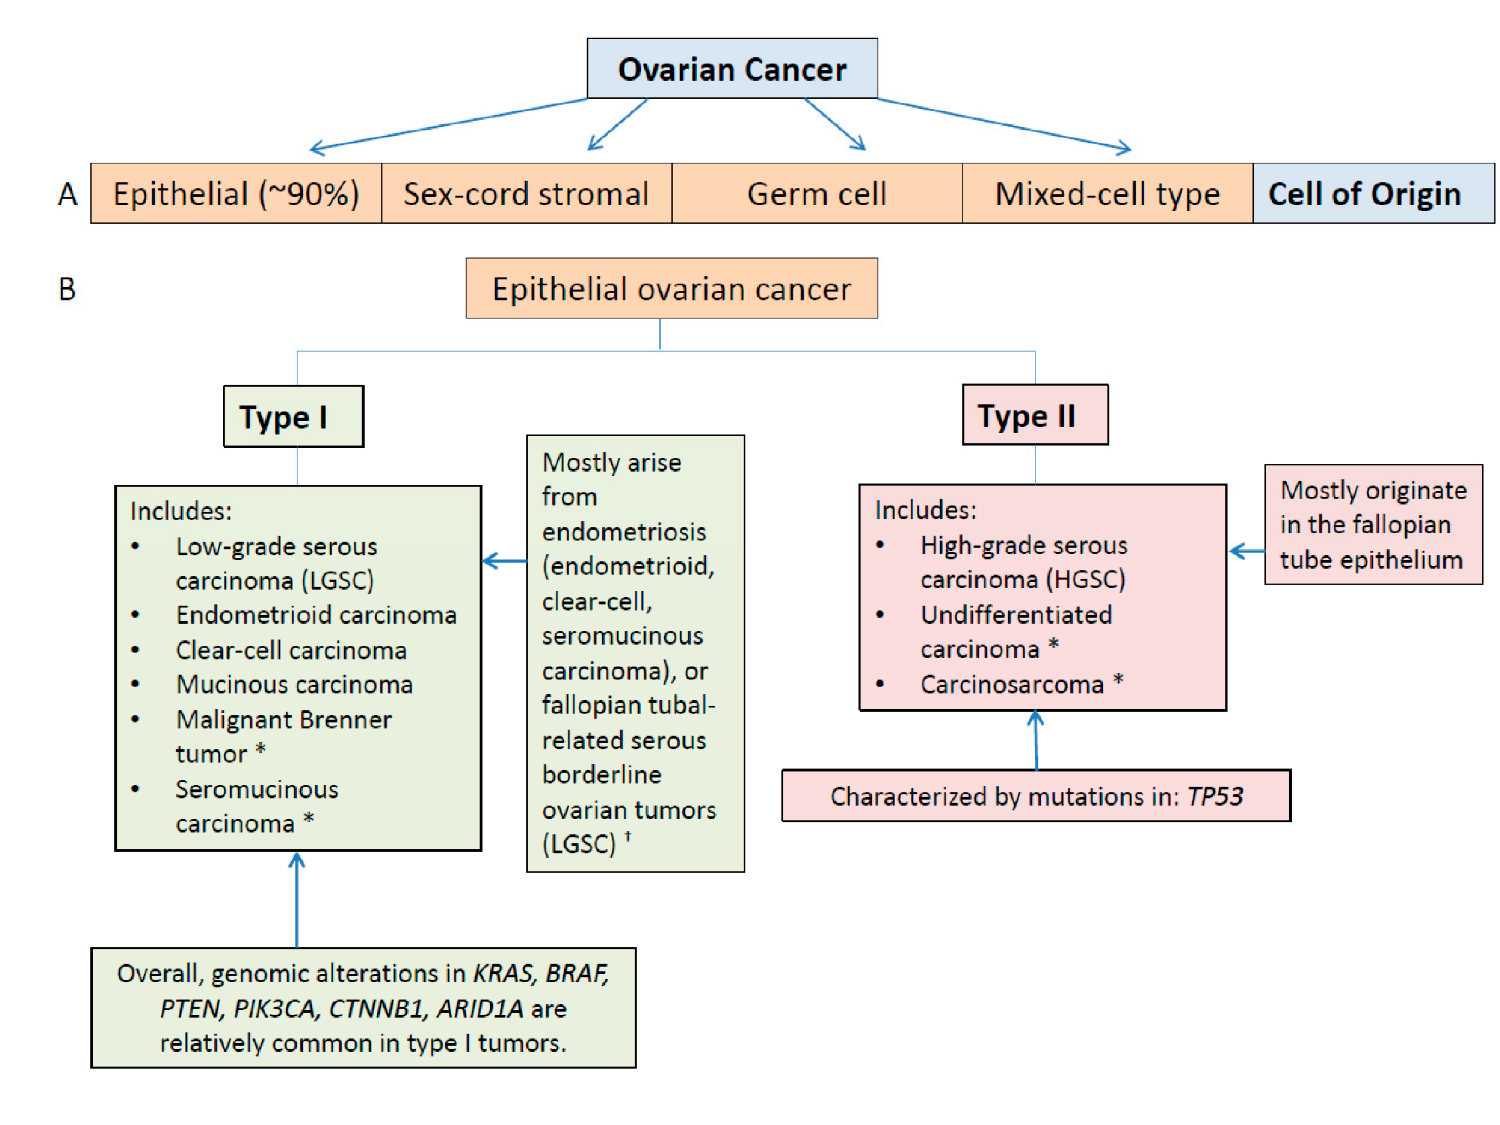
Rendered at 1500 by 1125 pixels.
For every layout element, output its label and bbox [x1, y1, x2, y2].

list [49, 30, 1500, 1076]
